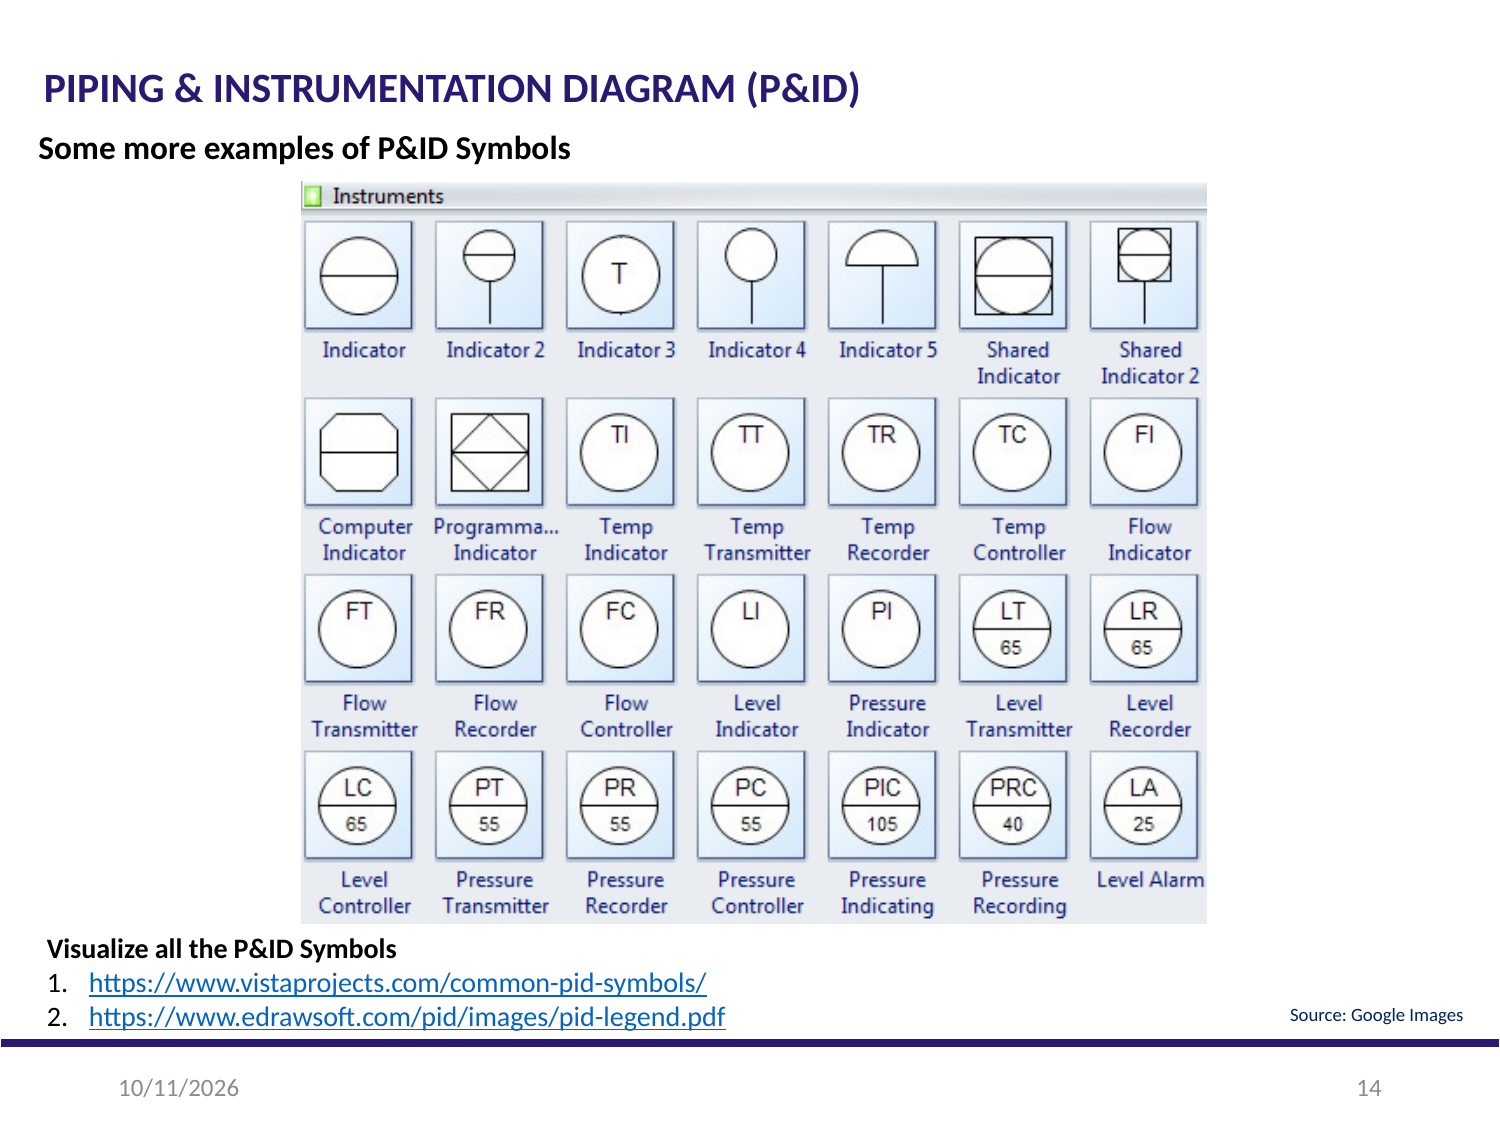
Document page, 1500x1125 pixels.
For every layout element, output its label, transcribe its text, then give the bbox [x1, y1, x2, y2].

picture [301, 181, 1208, 924]
text_box Source: Google Images [1275, 994, 1479, 1033]
text_box https://www.vistaprojects.com/common-pid-symbols/ https://www.edrawsoft.com/pid/images/pid-legend.pdf [32, 972, 750, 1039]
text_box Visualize all the P&ID Symbols [32, 923, 783, 972]
slide_number 14 [1059, 1064, 1397, 1110]
text_box Some more examples of P&ID Symbols [23, 119, 587, 174]
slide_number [103, 1064, 441, 1110]
text_box PIPING & INSTRUMENTATION DIAGRAM (P&ID) [28, 53, 926, 119]
